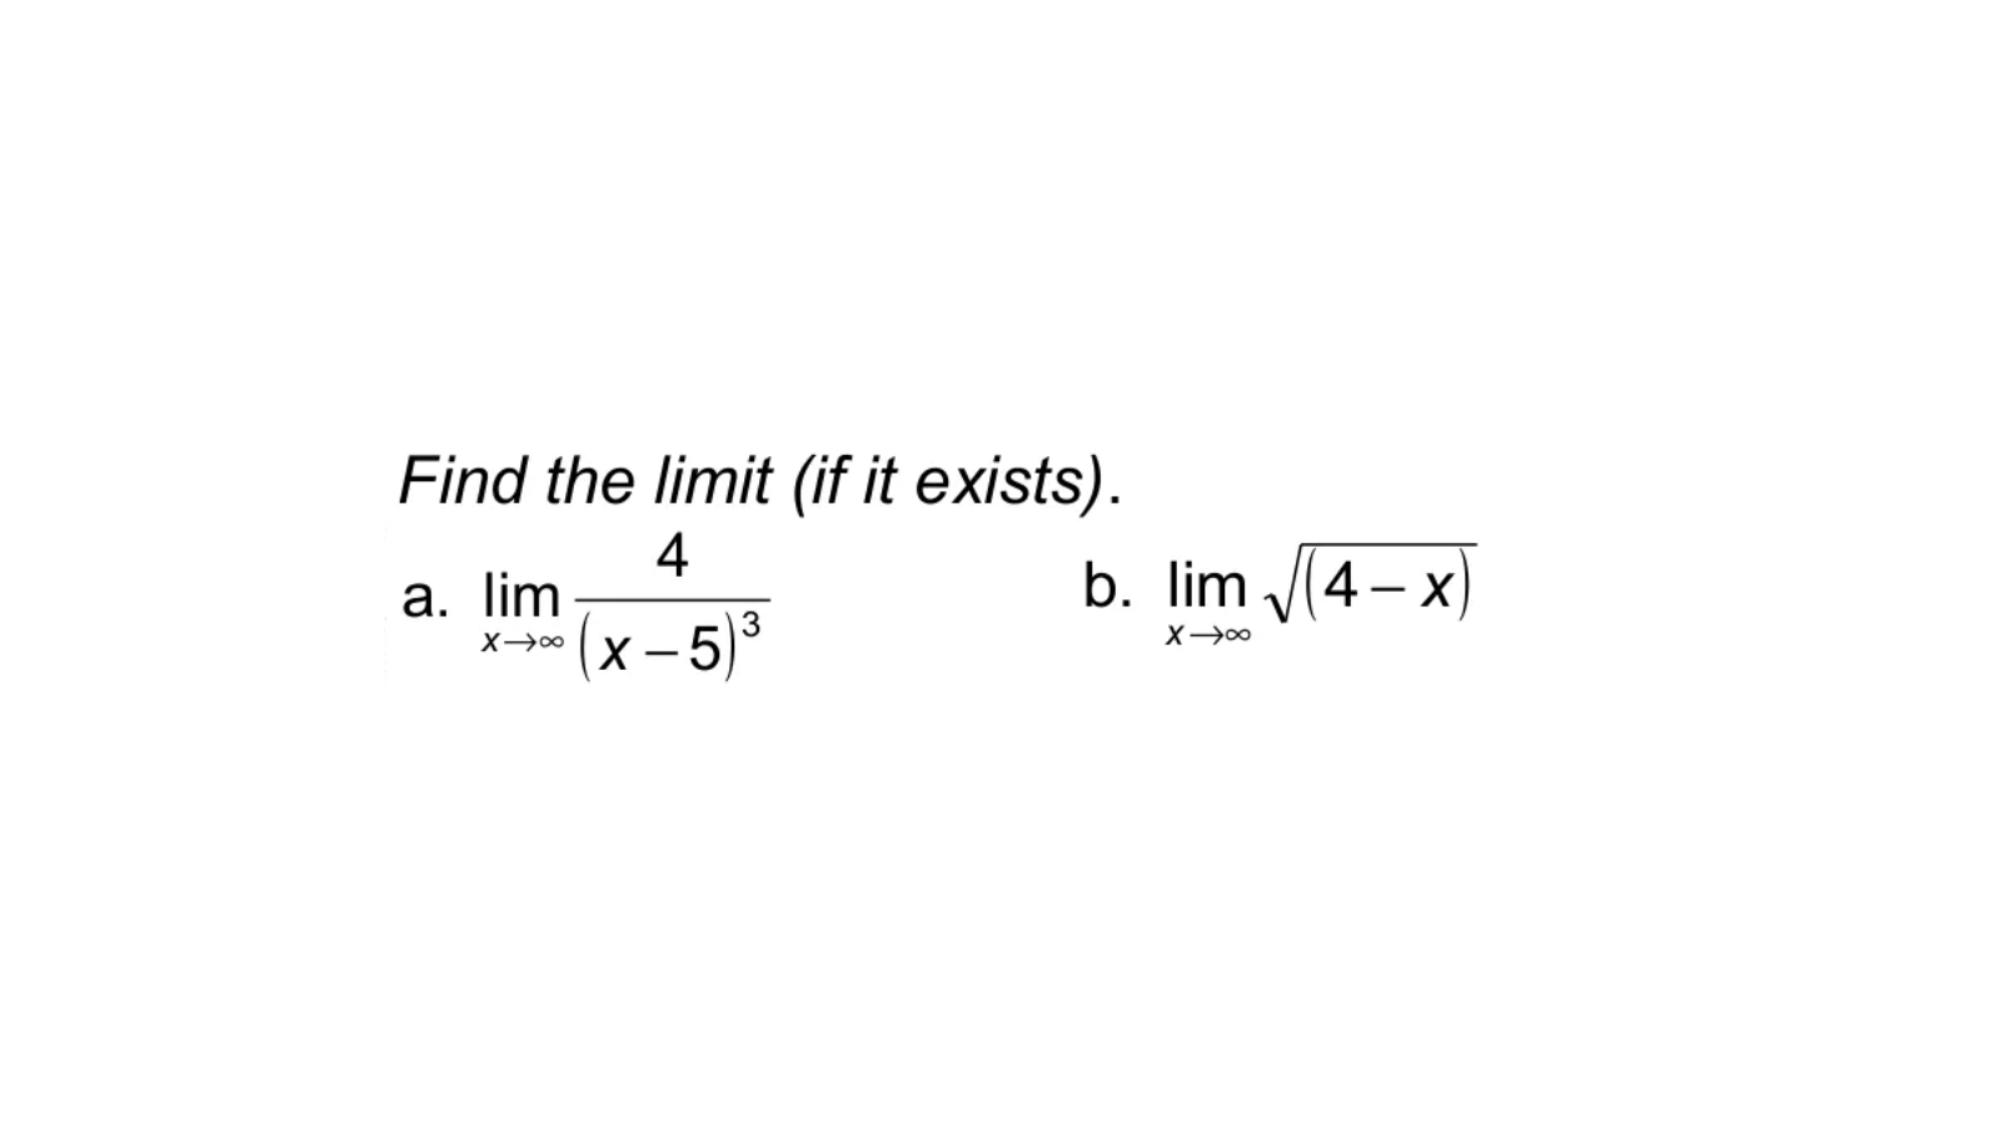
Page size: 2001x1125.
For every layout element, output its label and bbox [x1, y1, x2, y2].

picture [384, 435, 1615, 690]
